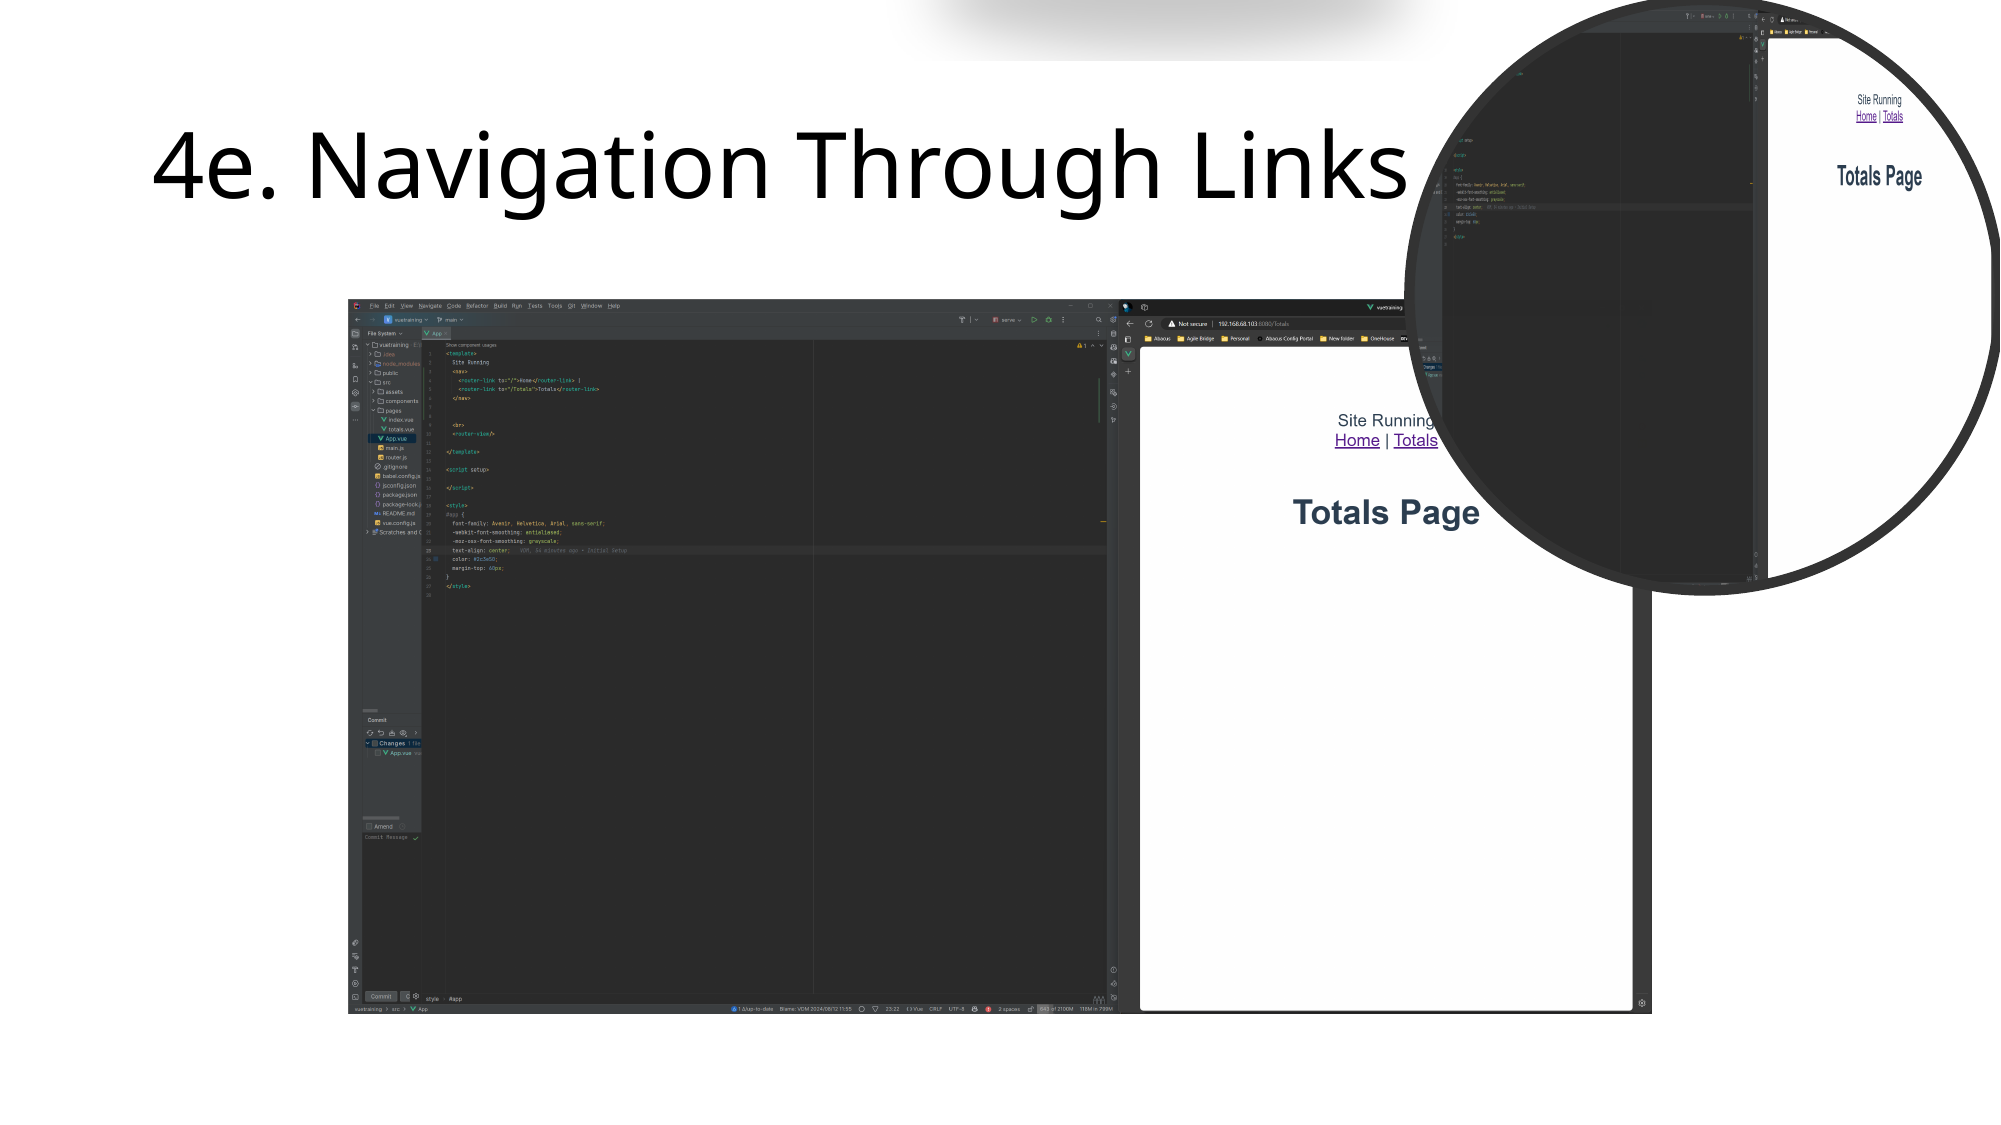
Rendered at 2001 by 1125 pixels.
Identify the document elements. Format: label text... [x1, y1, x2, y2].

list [347, 298, 1653, 1014]
title 4e. Navigation Through Links [137, 59, 1408, 278]
picture [1408, 0, 2000, 591]
